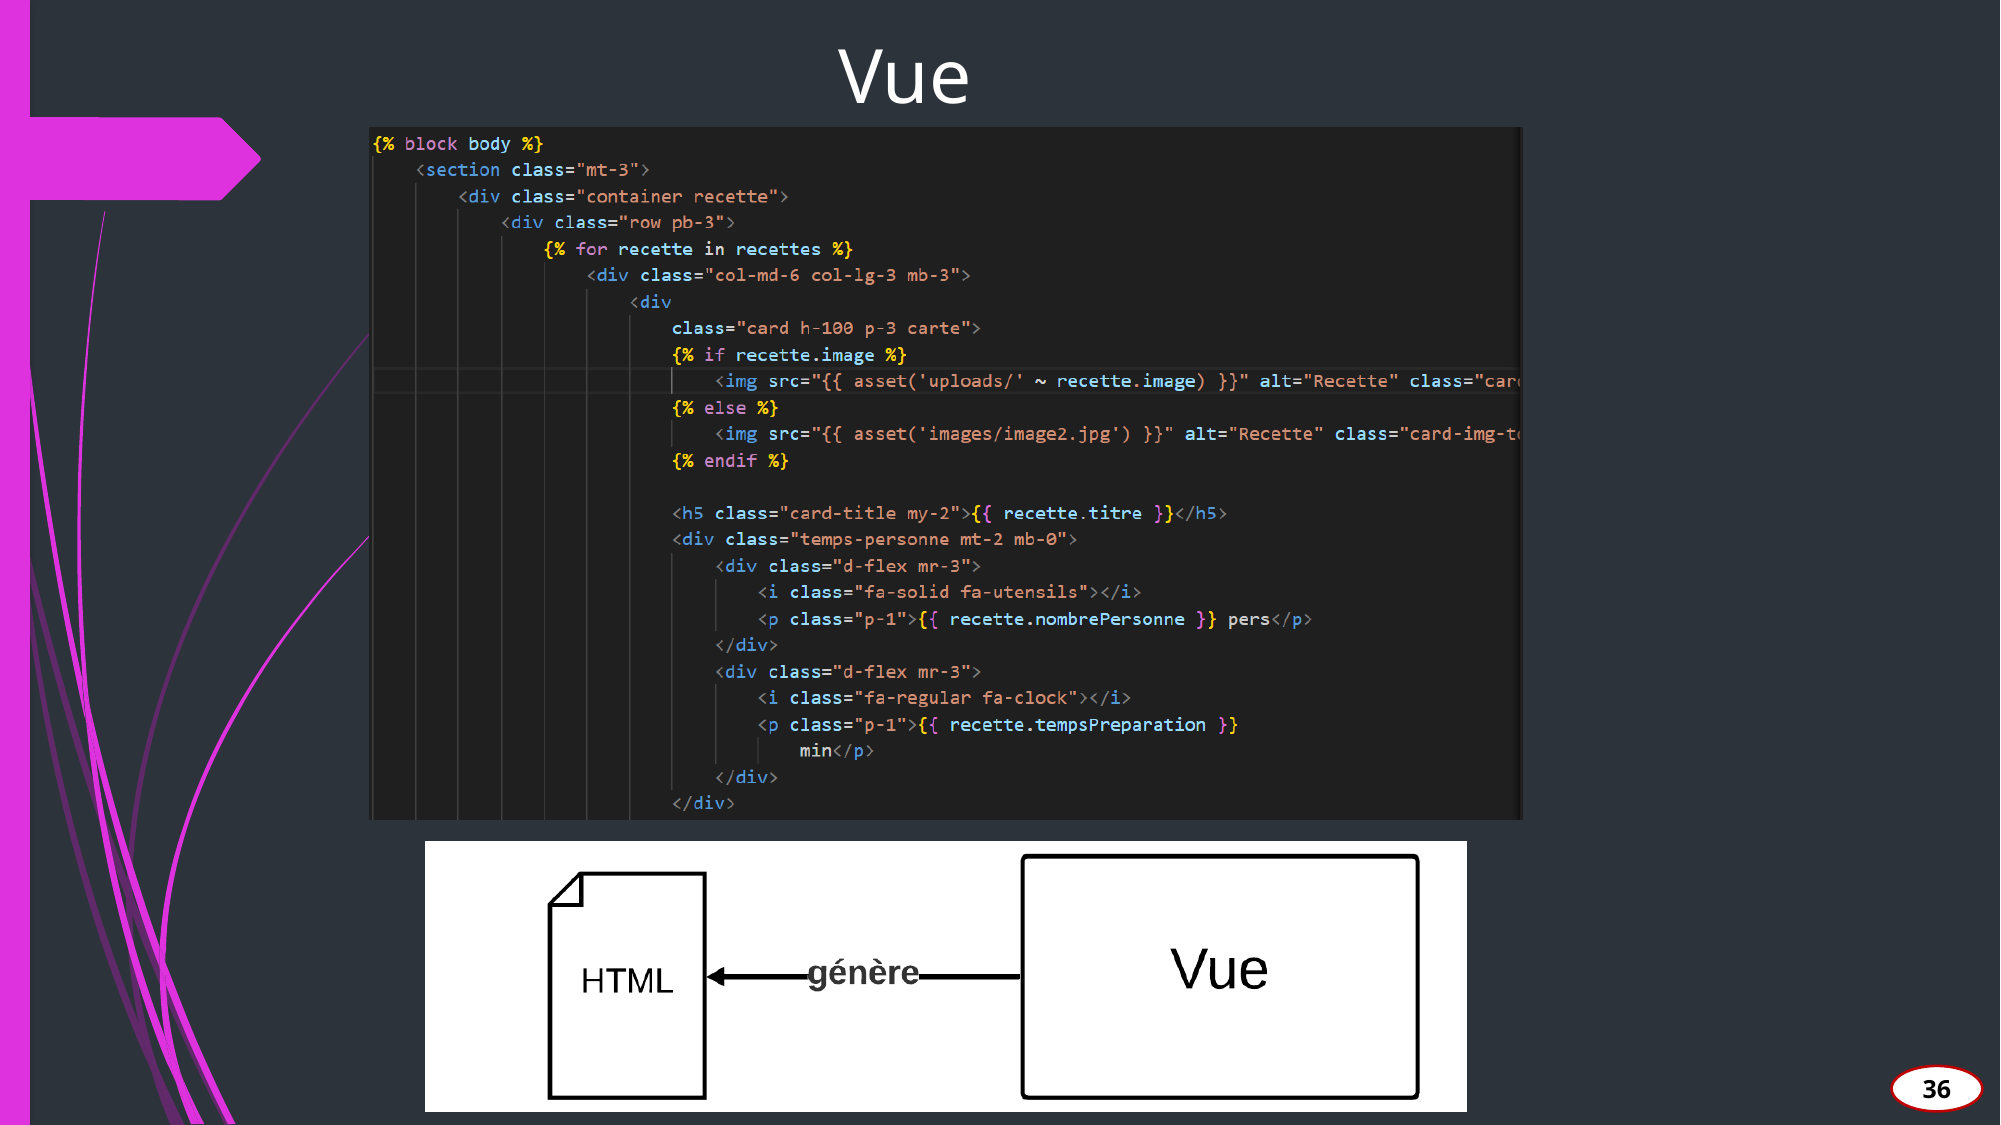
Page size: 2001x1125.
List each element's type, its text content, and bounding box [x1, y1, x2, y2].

picture [369, 126, 1523, 820]
text_box 36 [1890, 1064, 1984, 1113]
title Vue [823, 20, 1069, 126]
picture [425, 841, 1467, 1112]
